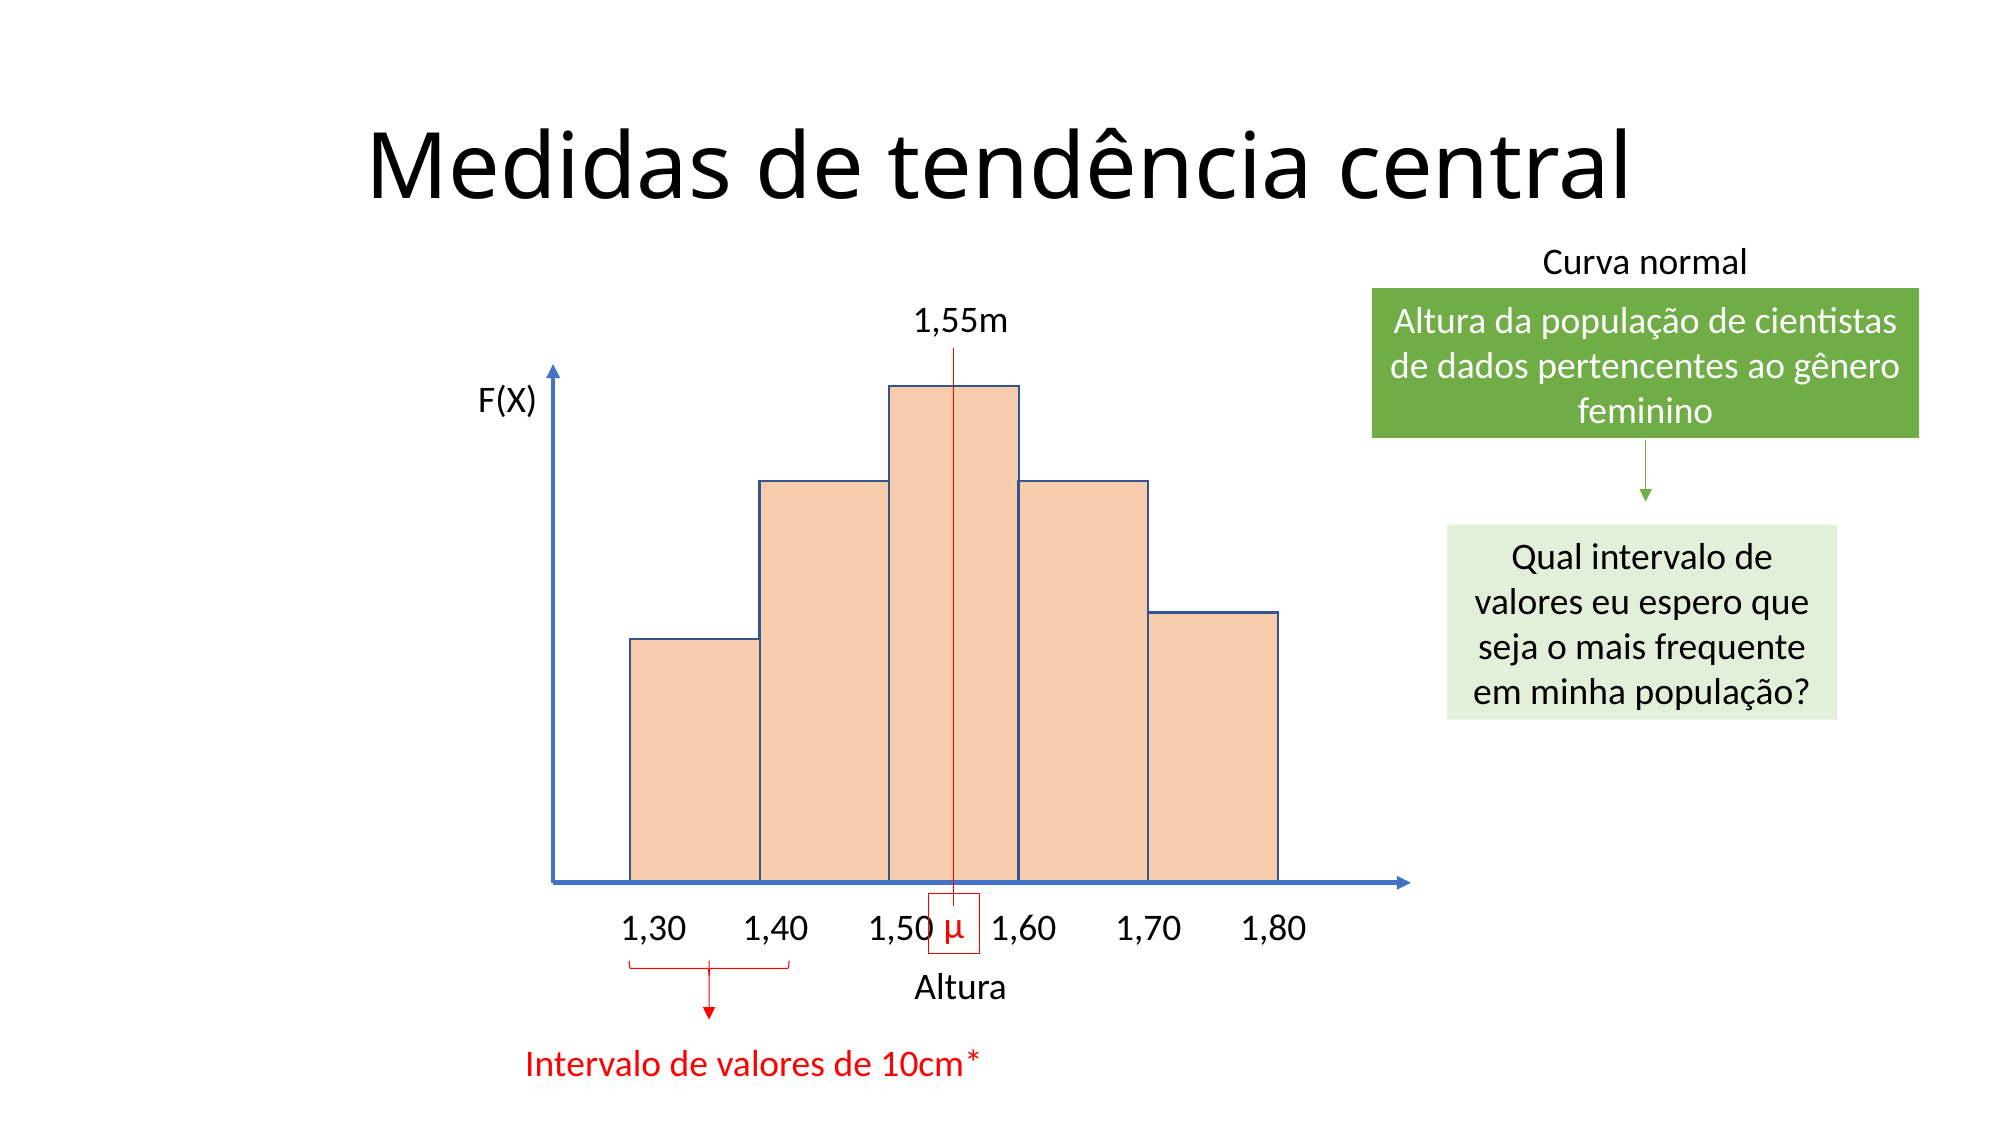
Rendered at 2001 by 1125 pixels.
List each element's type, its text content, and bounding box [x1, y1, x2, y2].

text_box [954, 385, 1020, 880]
text_box Intervalo de valores de 10cm* [510, 1031, 999, 1092]
text_box [628, 960, 708, 970]
text_box 1,70 [1100, 895, 1197, 955]
text_box Altura da população de cientistas de dados pertencentes ao gênero feminino [1371, 288, 1920, 438]
text_box Curva normal [1528, 229, 1764, 290]
text_box Qual intervalo de valores eu espero que seja o mais frequente em minha população? [1446, 524, 1838, 720]
text_box 1,30 [605, 895, 702, 955]
text_box 1,60 [975, 895, 1072, 955]
text_box F(X) [463, 367, 553, 428]
text_box [629, 638, 761, 880]
text_box [1147, 611, 1279, 880]
text_box [758, 480, 890, 880]
text_box µ [928, 893, 980, 954]
text_box Altura [899, 954, 1023, 1014]
title Medidas de tendência central [137, 59, 1863, 278]
text_box 1,50 [852, 895, 928, 955]
text_box [888, 385, 953, 880]
text_box 1,55m [897, 287, 1024, 348]
text_box 1,80 [1225, 895, 1322, 955]
text_box [1017, 480, 1149, 880]
text_box 1,40 [727, 895, 824, 955]
text_box [710, 960, 790, 972]
